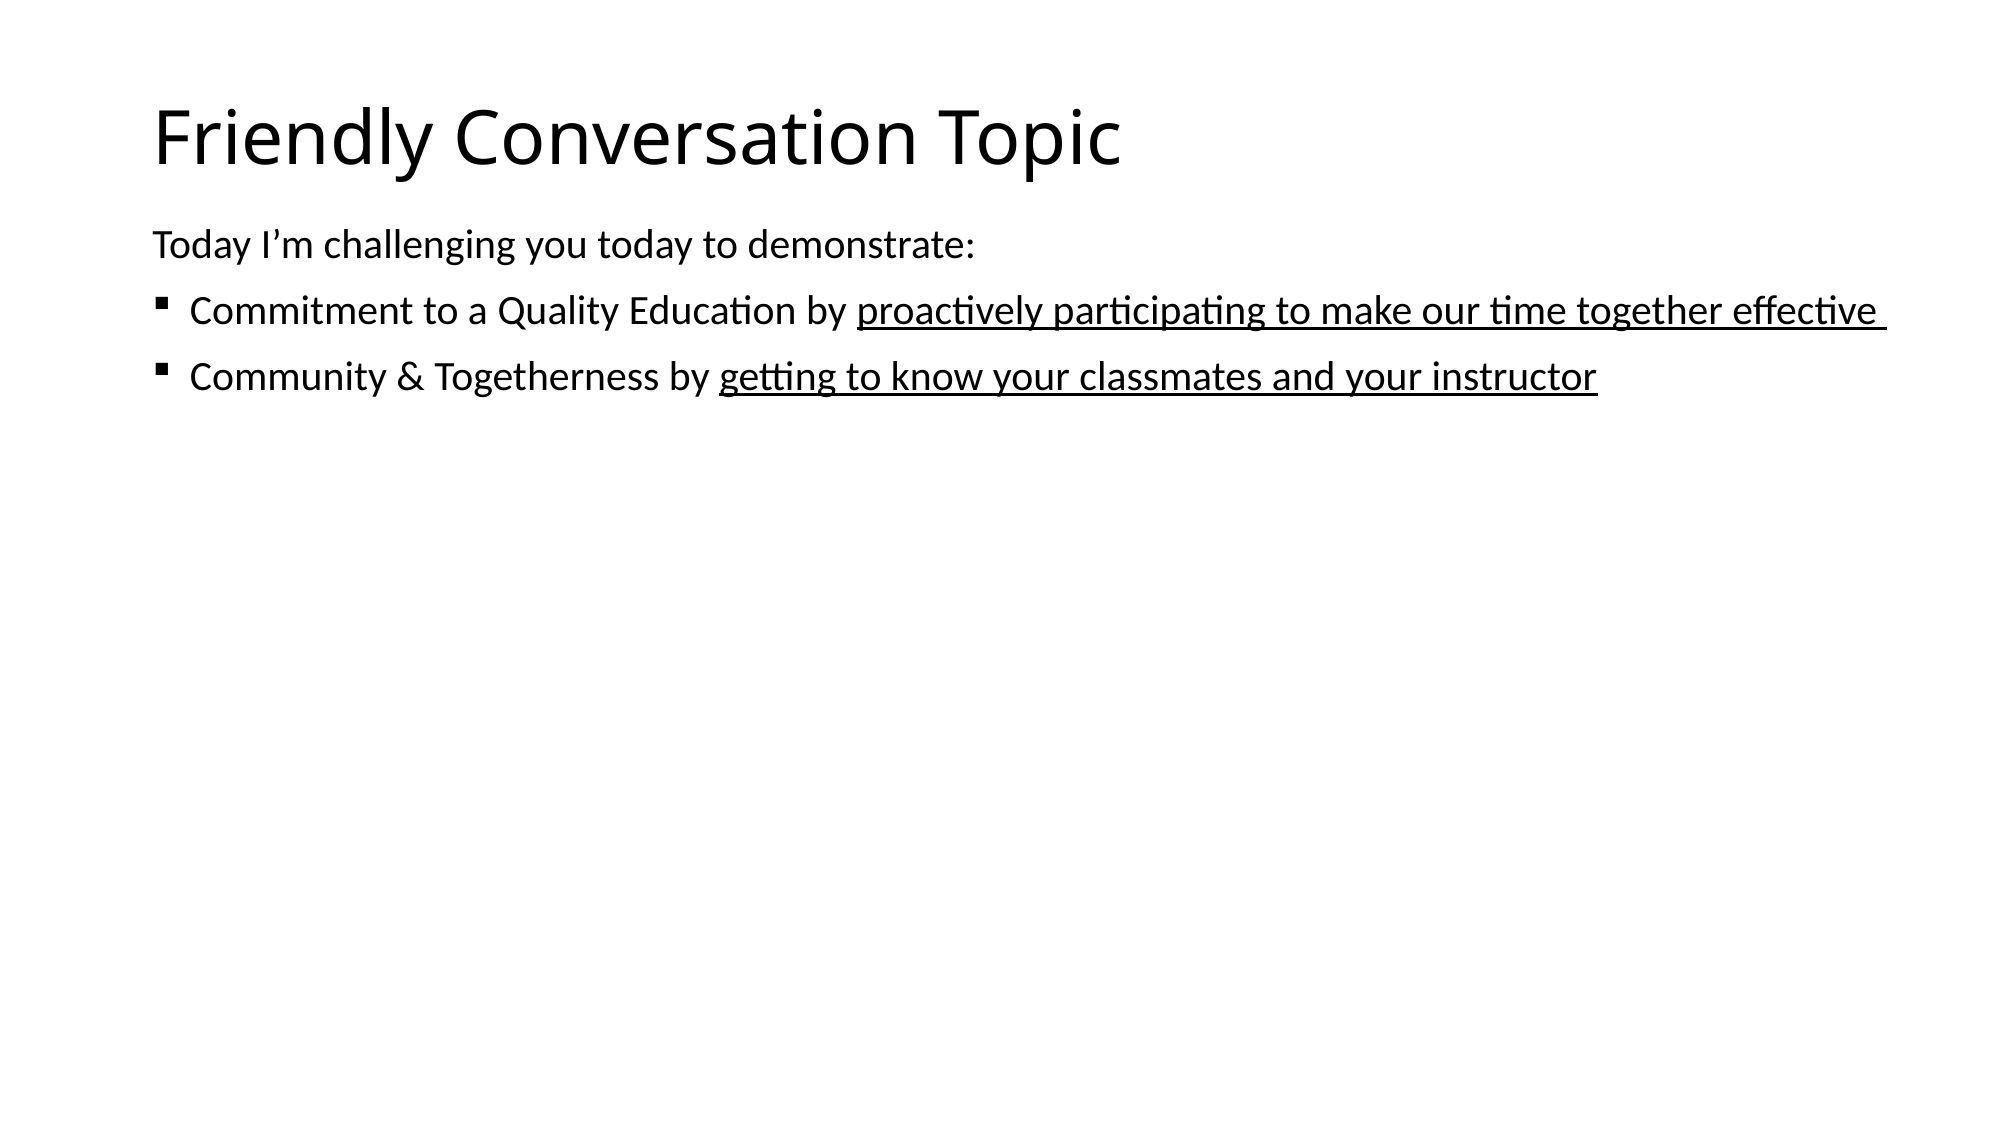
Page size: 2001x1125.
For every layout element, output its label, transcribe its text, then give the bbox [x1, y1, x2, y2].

title Friendly Conversation Topic [137, 77, 1863, 203]
list Today I’m challenging you today to demonstrate: Commitment to a Quality Education by proactively participating to make our time together effective Community & Togetherness by getting to know your classmates and your instructor [137, 214, 1923, 1041]
